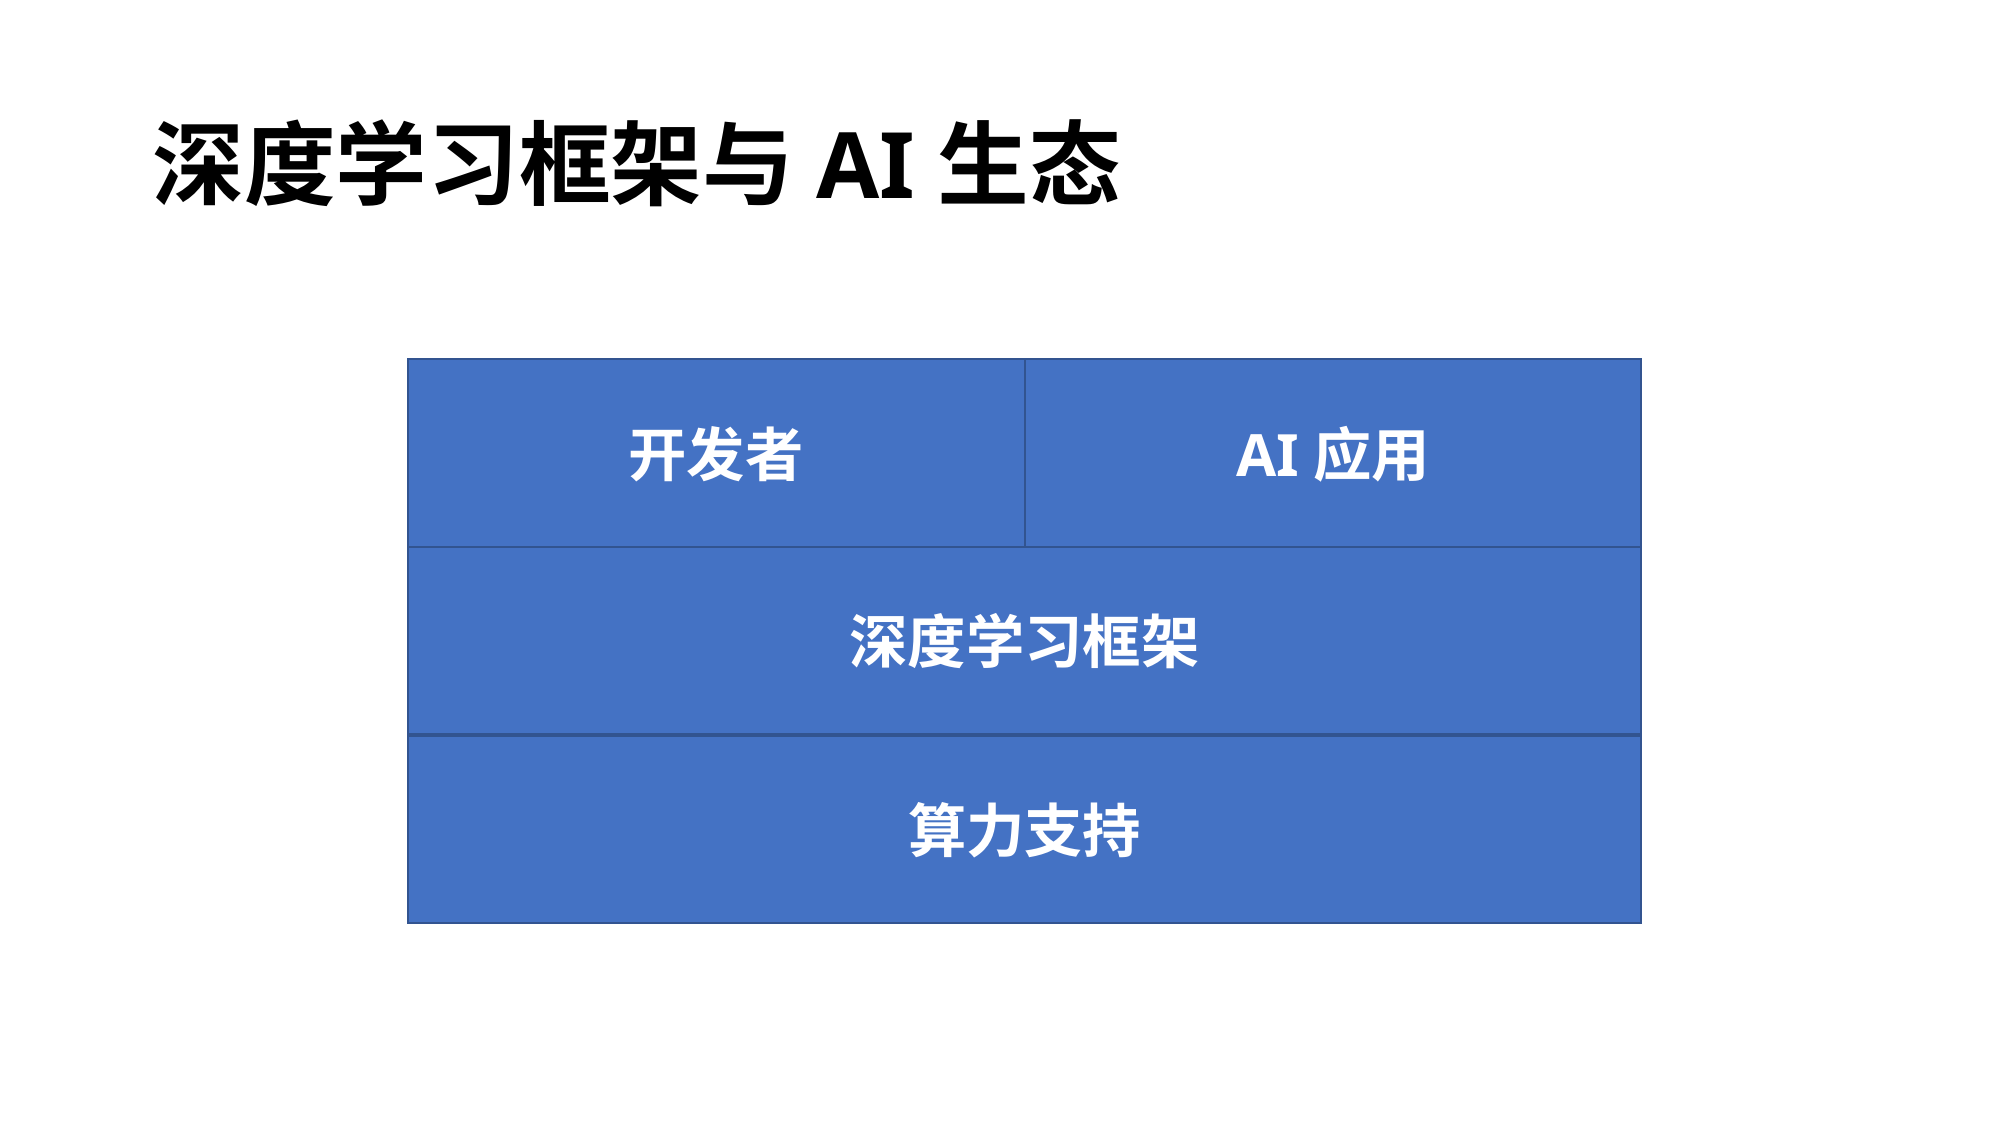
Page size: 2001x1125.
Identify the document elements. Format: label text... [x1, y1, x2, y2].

title 深度学习框架与AI生态 [137, 59, 1863, 278]
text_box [407, 359, 1642, 924]
